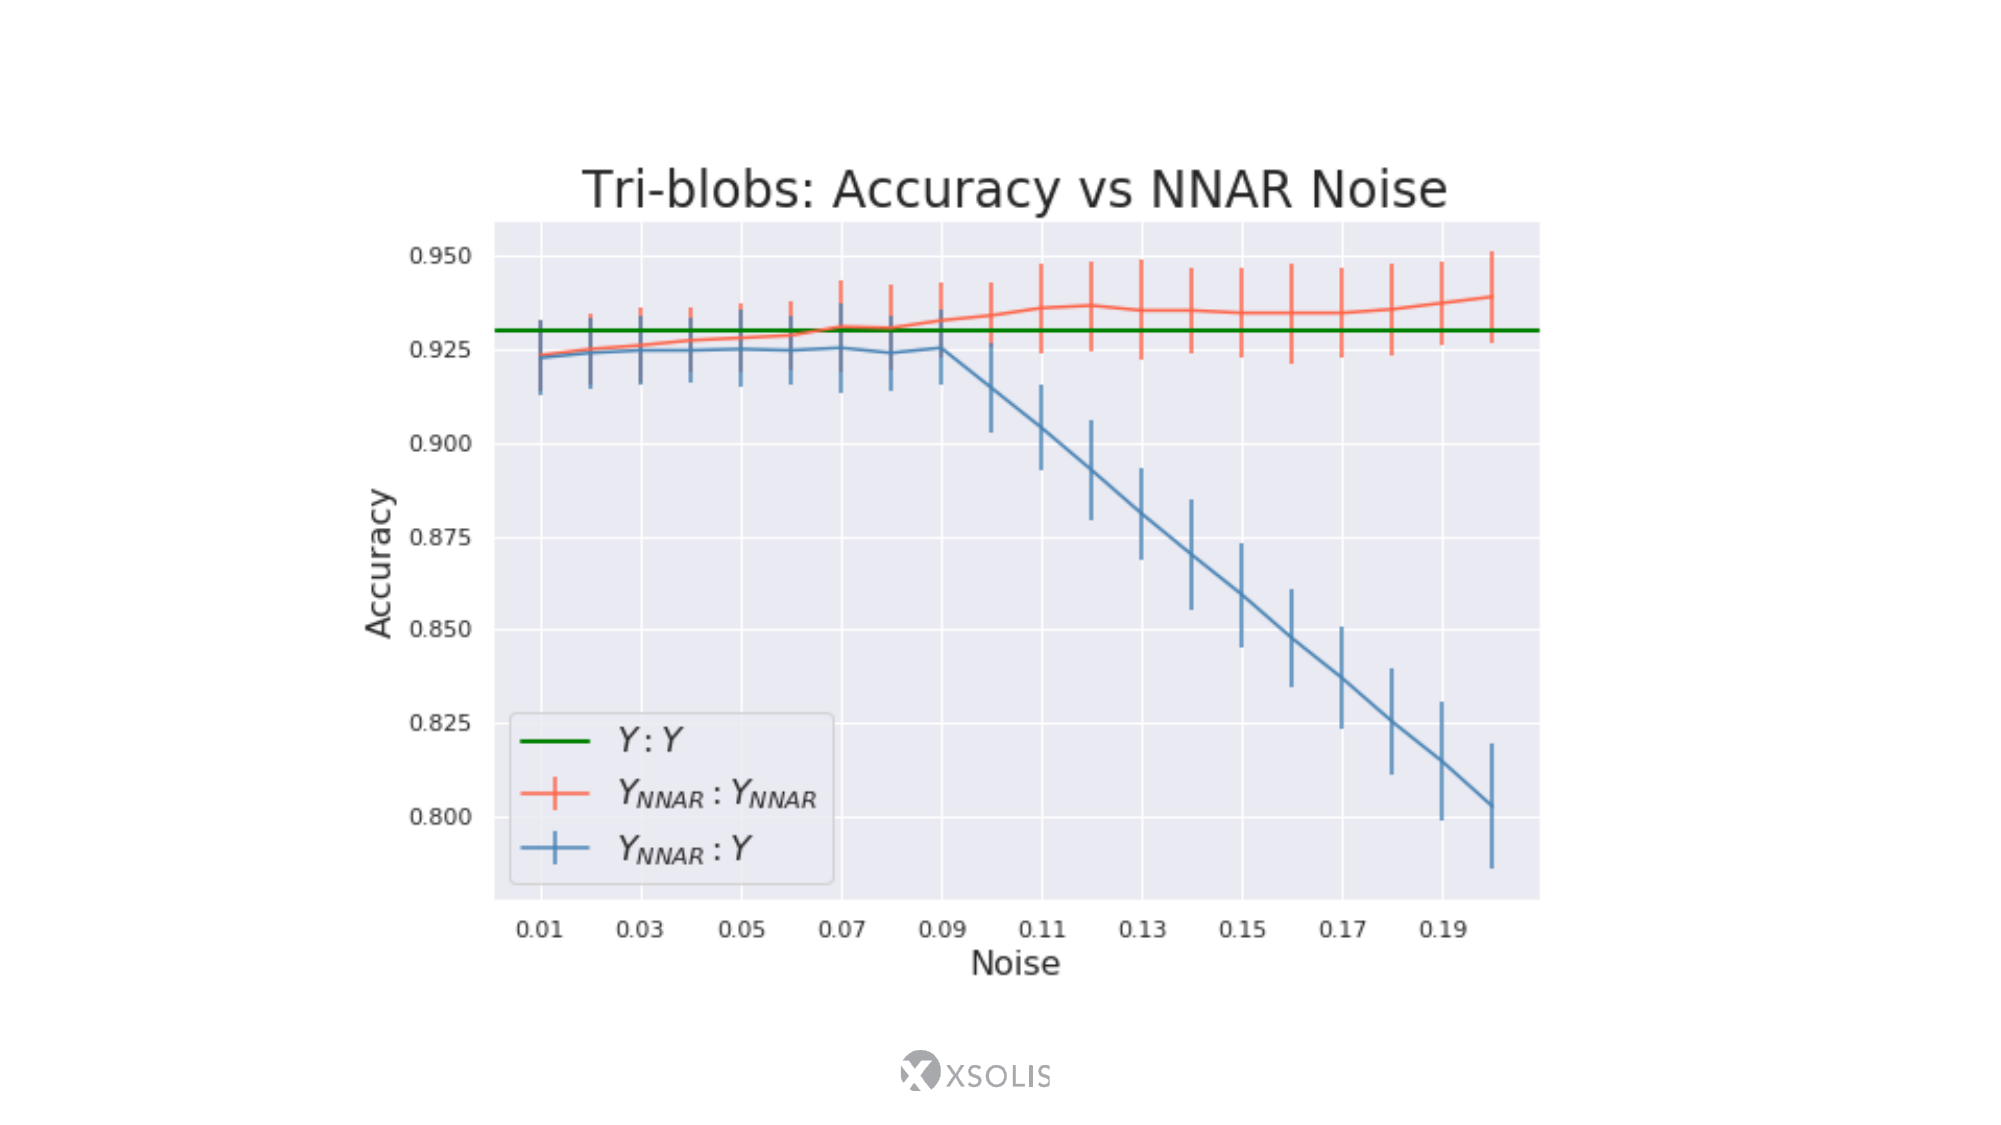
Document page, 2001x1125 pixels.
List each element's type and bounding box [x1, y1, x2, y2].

picture [324, 112, 1676, 1013]
